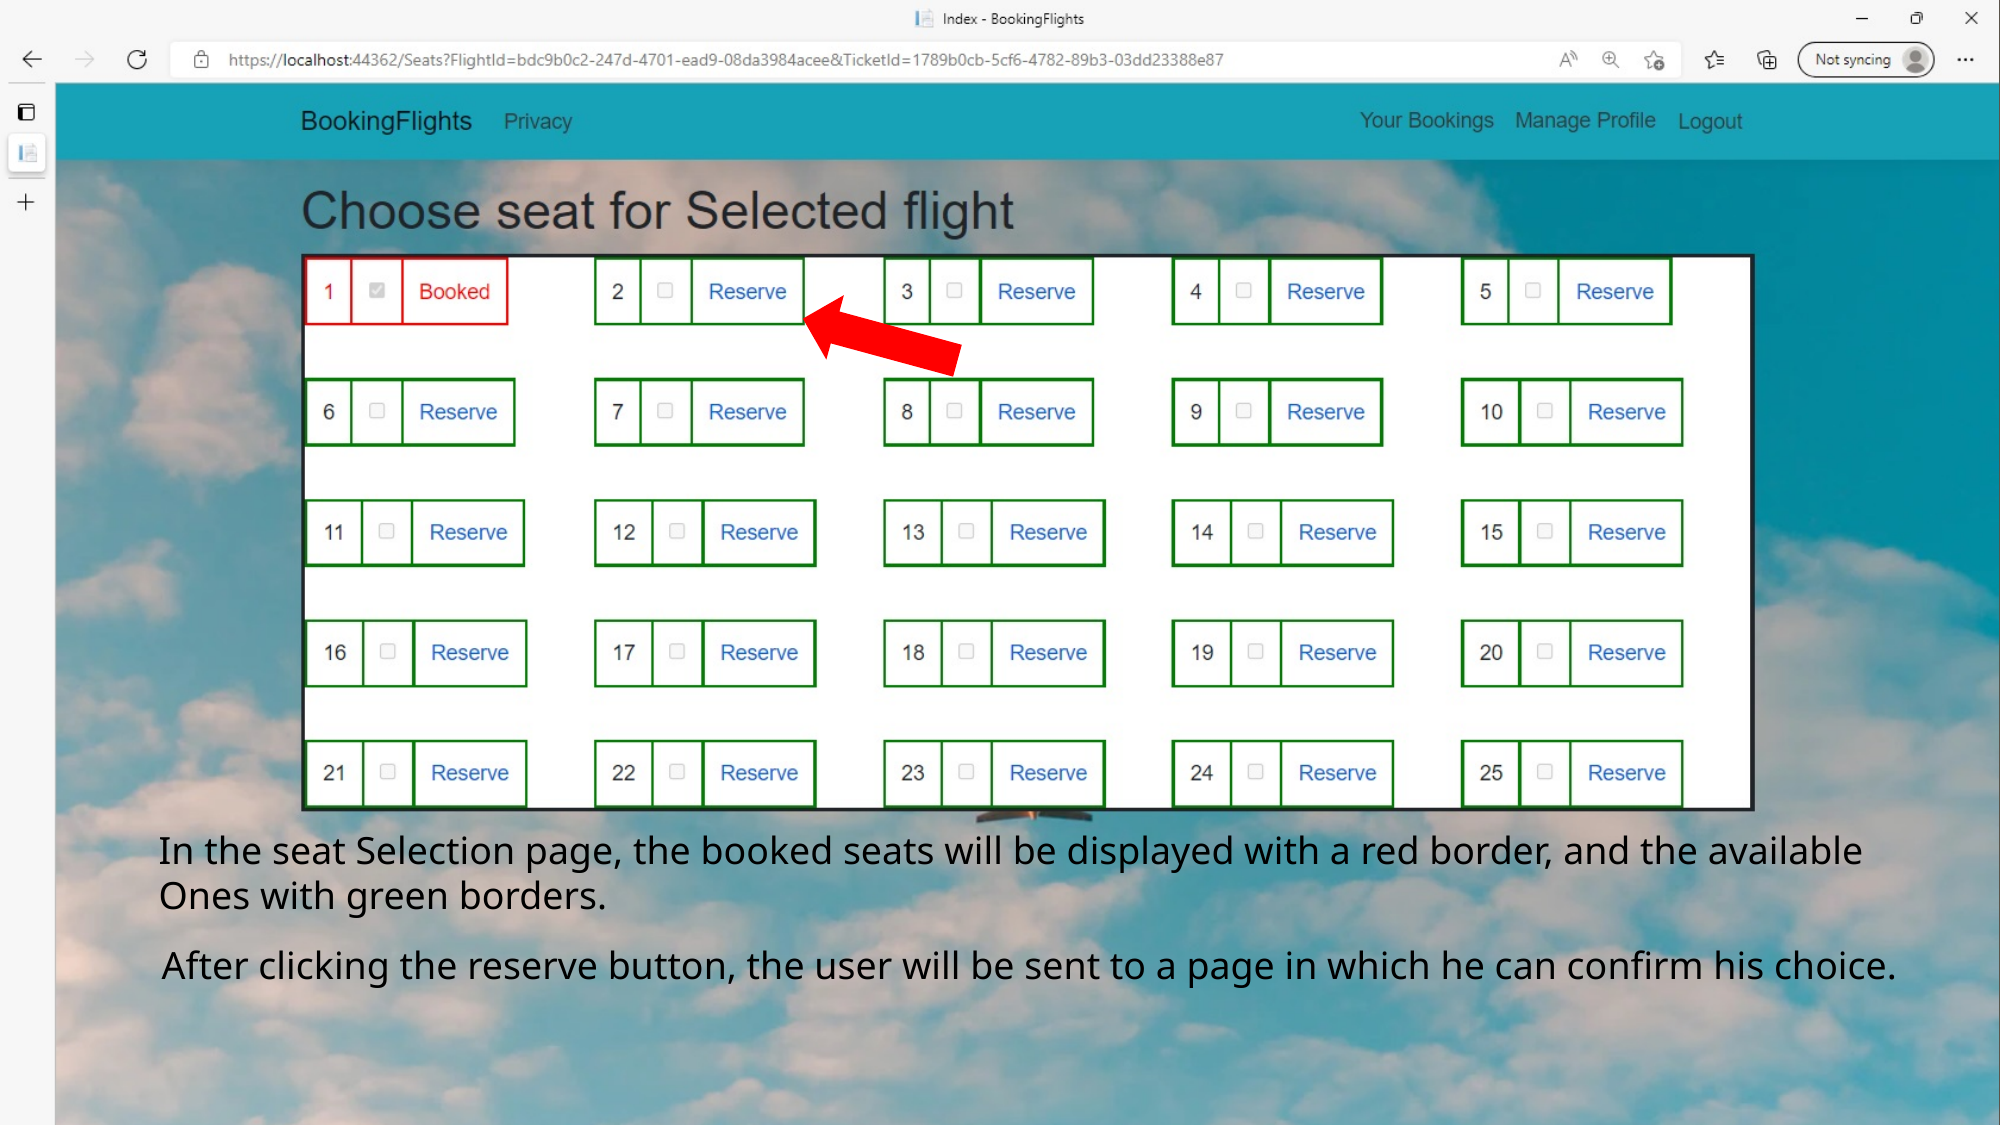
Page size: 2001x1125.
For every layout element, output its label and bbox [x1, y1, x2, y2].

list [0, 0, 1999, 1125]
